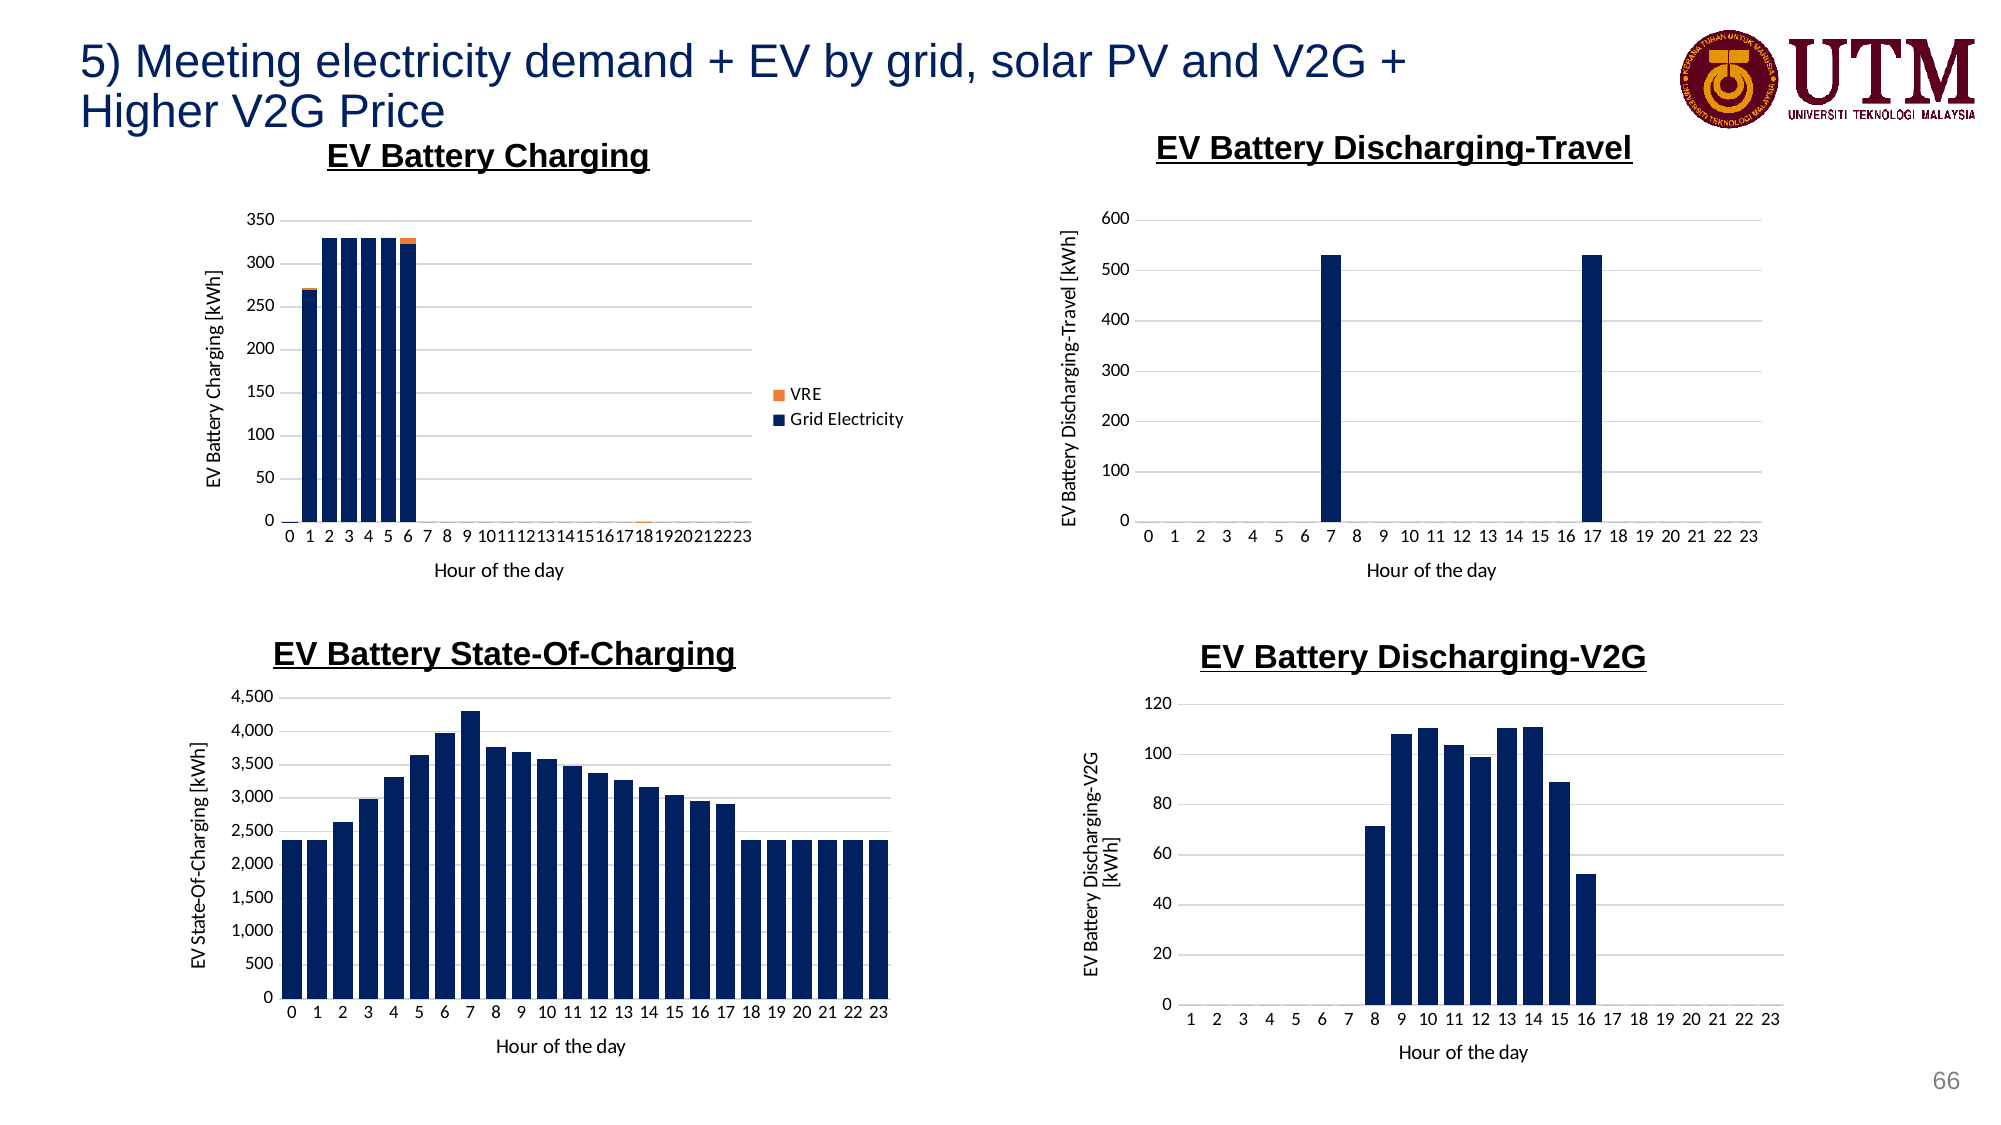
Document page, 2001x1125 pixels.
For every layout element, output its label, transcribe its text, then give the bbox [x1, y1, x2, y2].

chart [1026, 202, 1777, 613]
text_box EV Battery Discharging-V2G [1136, 629, 1711, 681]
text_box EV Battery State-Of-Charging [217, 625, 792, 678]
text_box EV Battery Discharging-Travel [1107, 120, 1682, 173]
title 5) Meeting electricity demand + EV by grid, solar PV and V2G + Higher V2G Price [64, 28, 1546, 146]
chart [156, 680, 907, 1090]
slide_number 66 [1892, 1050, 1976, 1110]
chart [171, 203, 922, 613]
text_box EV Battery Charging [201, 146, 776, 180]
picture [1680, 30, 1975, 129]
chart [1048, 686, 1799, 1096]
